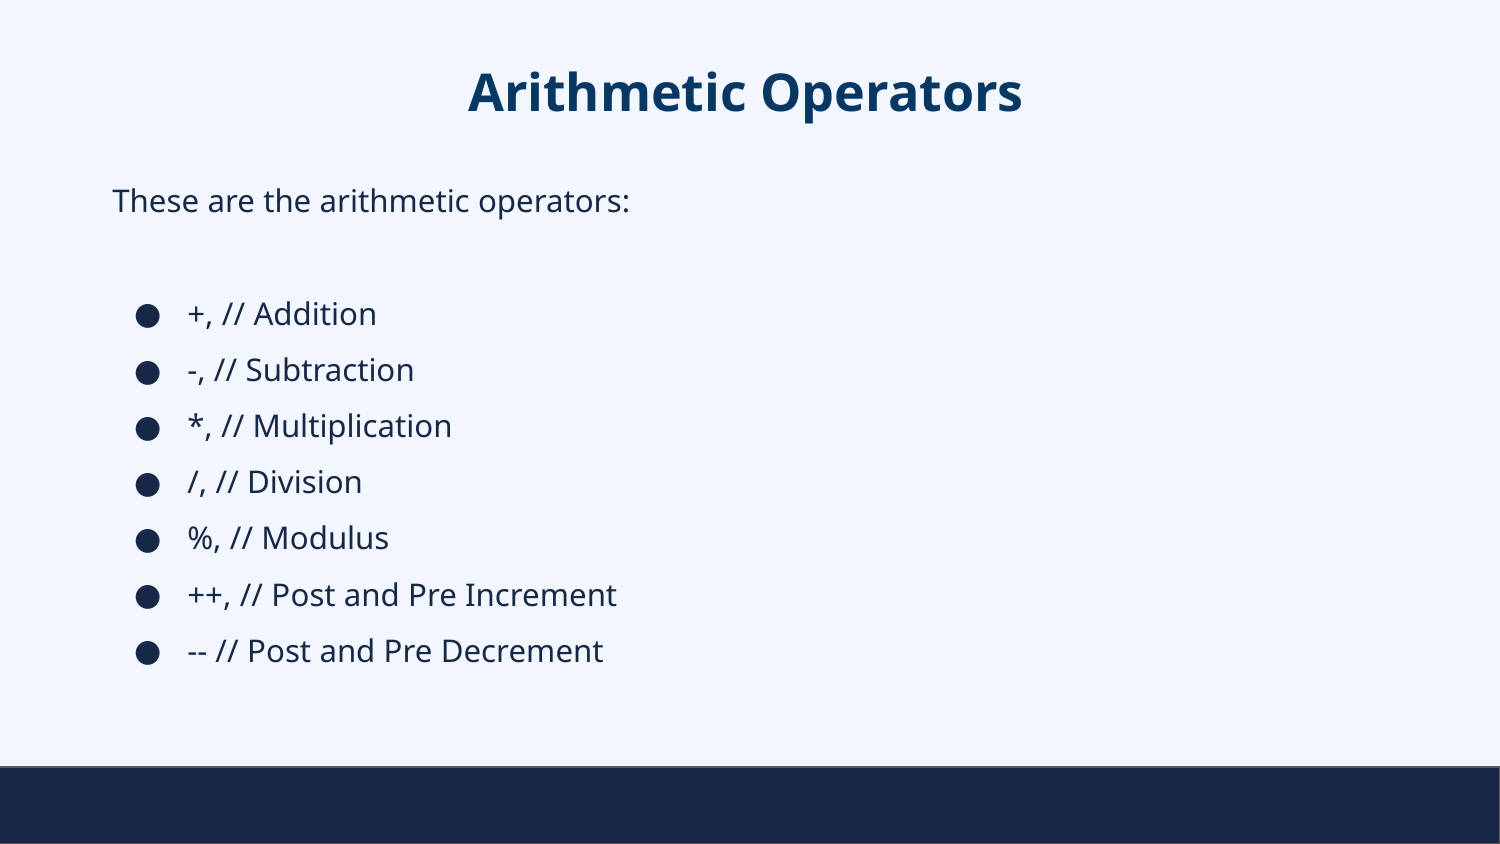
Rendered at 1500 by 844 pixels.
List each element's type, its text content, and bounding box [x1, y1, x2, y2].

title Arithmetic Operators [29, 35, 1462, 148]
text_box These are the arithmetic operators: +, // Addition -, // Subtraction *, // Multiplication /, // Division %, // Modulus ++, // Post and Pre Increment -- // Post and Pre Decrement [97, 147, 1397, 711]
text_box [0, 767, 1500, 844]
